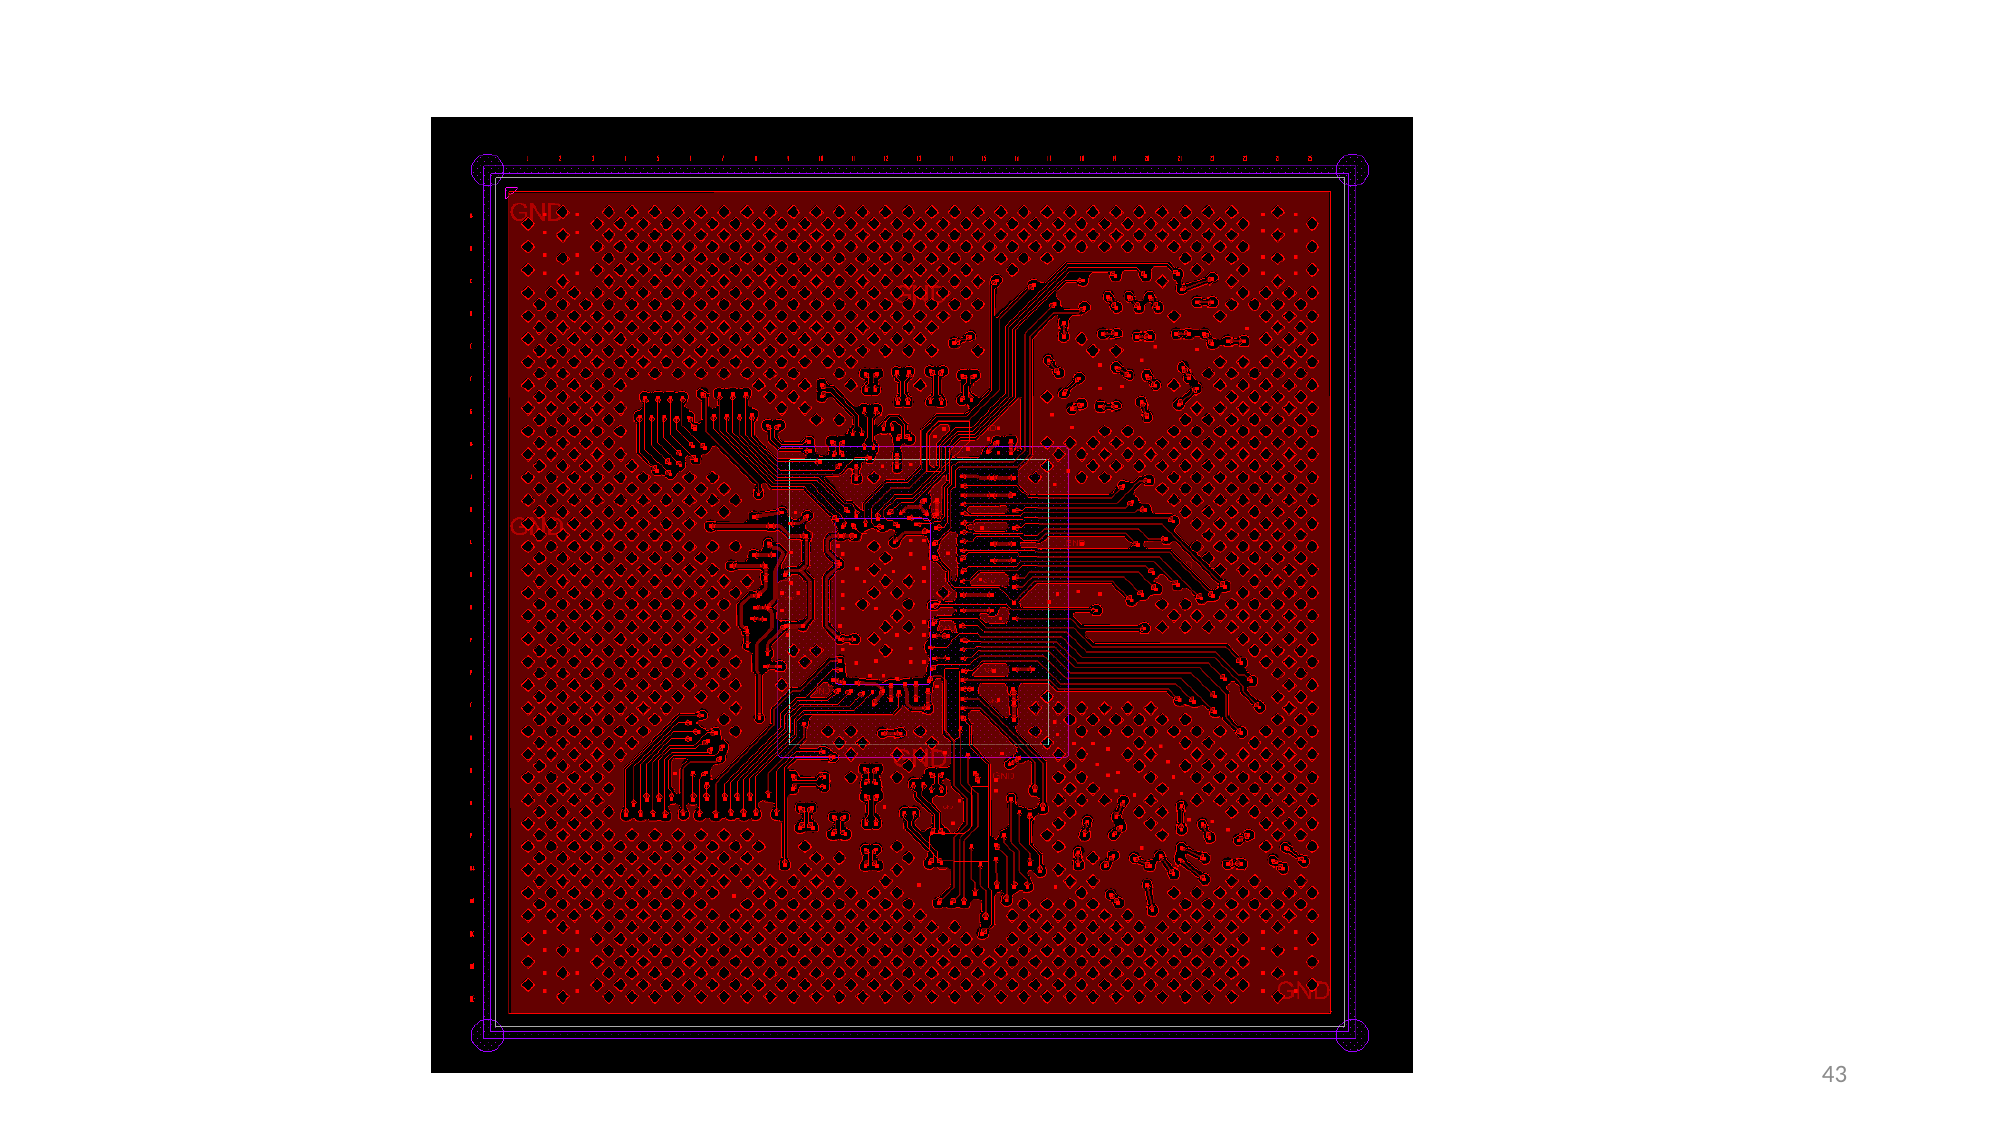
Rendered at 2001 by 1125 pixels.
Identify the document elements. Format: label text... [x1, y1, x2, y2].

picture [431, 117, 1413, 1073]
slide_number 43 [1412, 1042, 1863, 1103]
